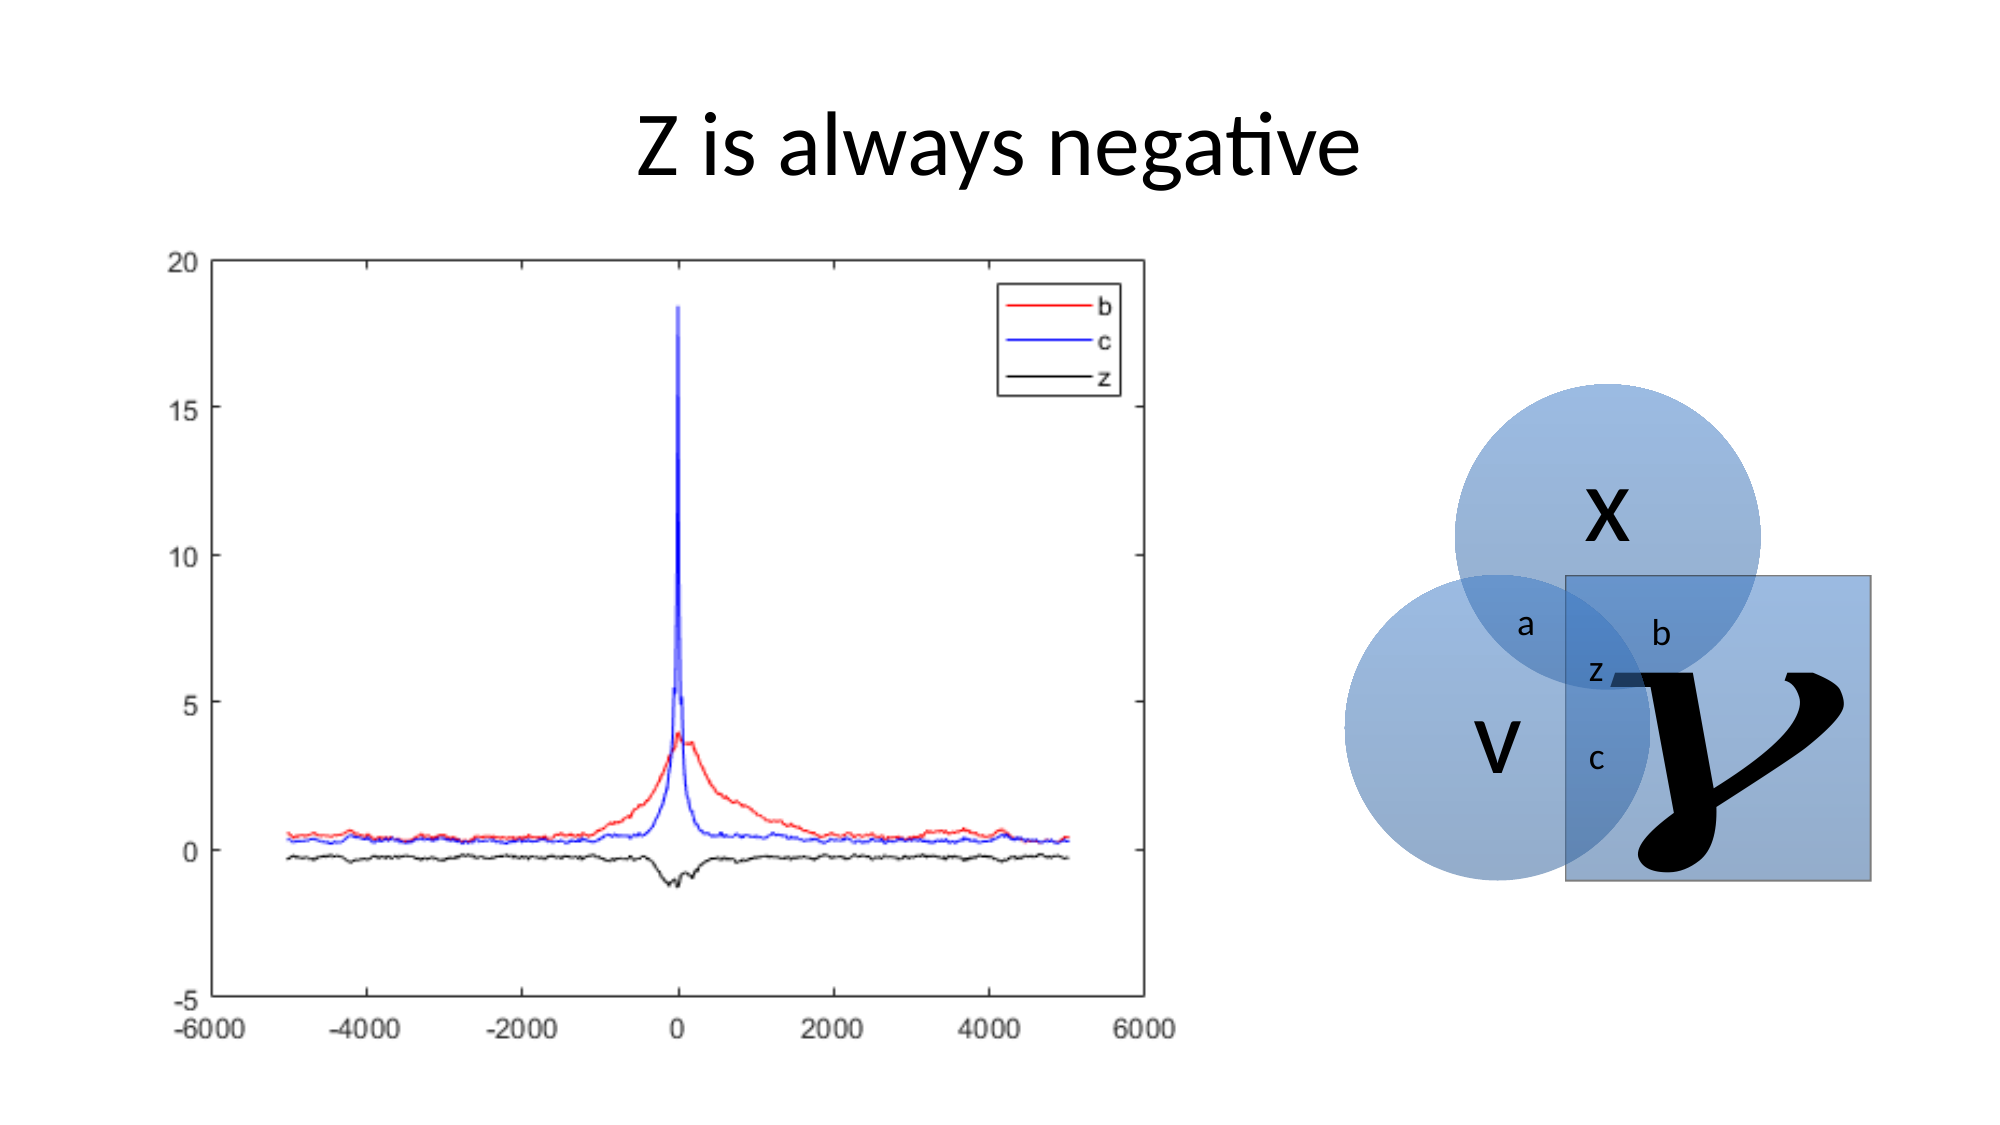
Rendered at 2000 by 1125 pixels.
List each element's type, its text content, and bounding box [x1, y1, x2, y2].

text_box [1272, 377, 1943, 888]
title Z is always negative [99, 45, 1900, 233]
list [54, 192, 1260, 1098]
